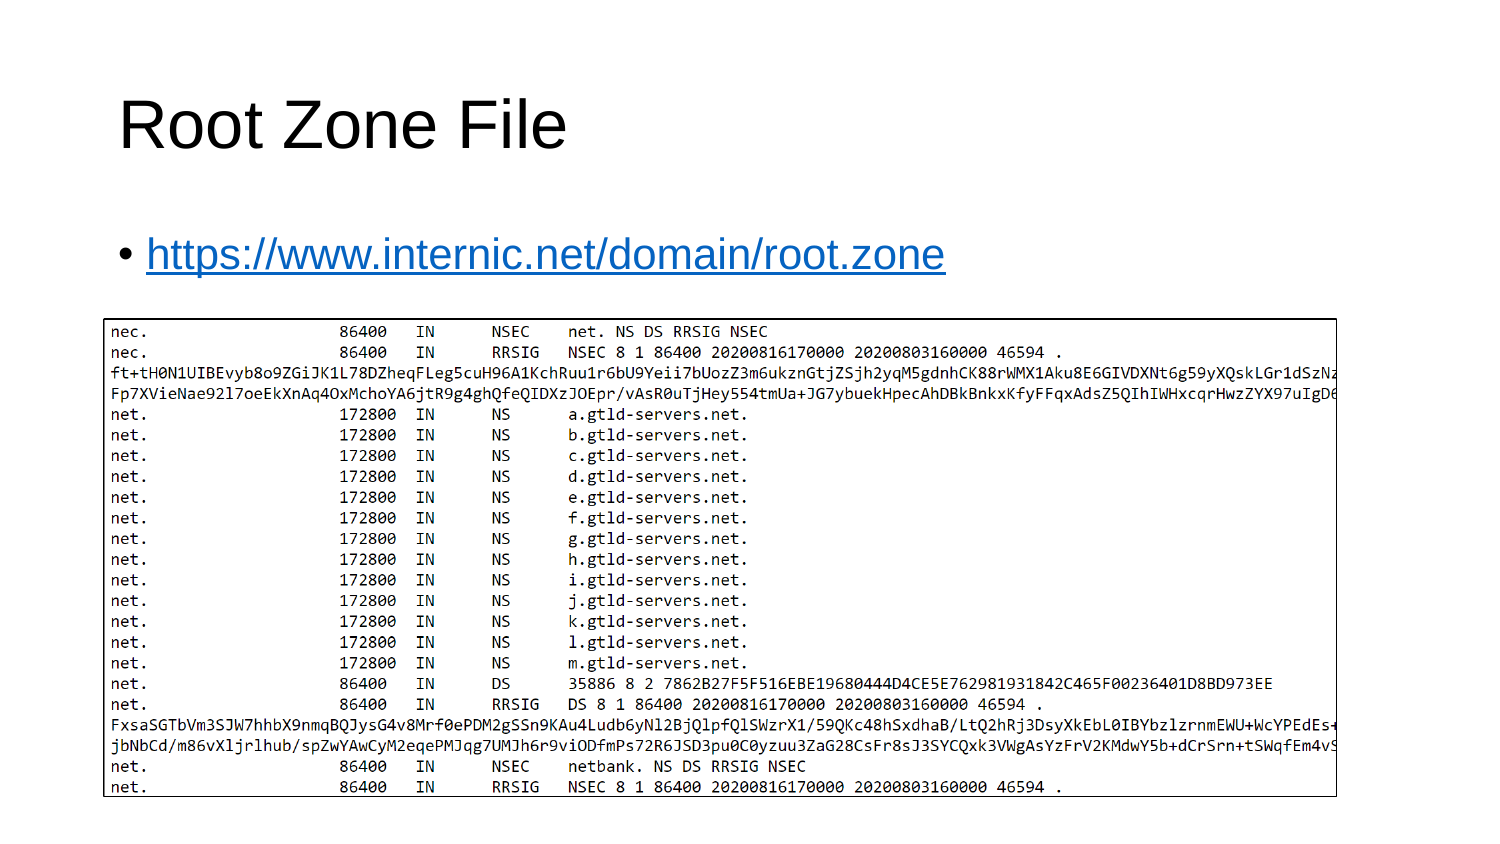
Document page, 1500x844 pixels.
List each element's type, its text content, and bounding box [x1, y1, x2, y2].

title Root Zone File [103, 44, 1397, 208]
picture [103, 318, 1337, 797]
list https://www.internic.net/domain/root.zone [103, 224, 1397, 760]
